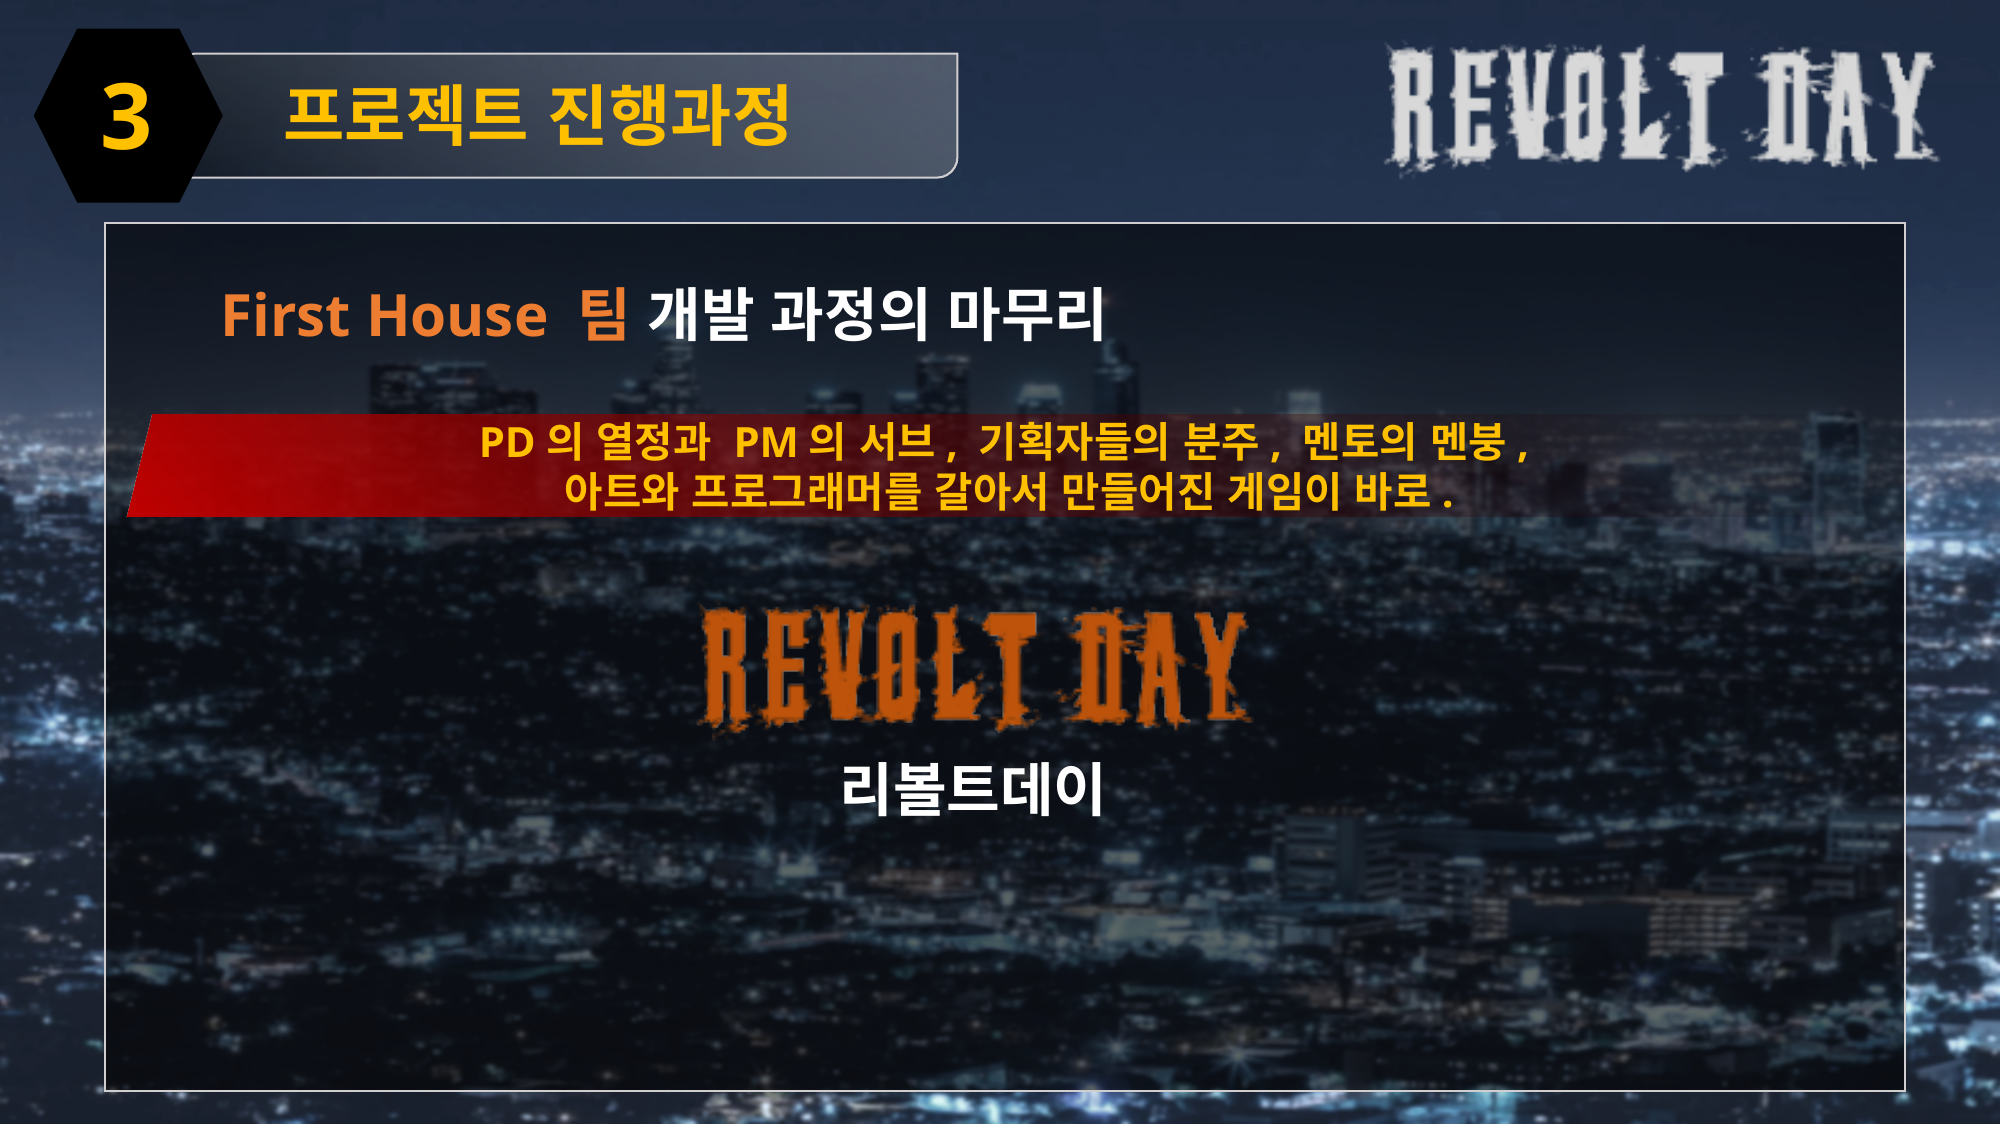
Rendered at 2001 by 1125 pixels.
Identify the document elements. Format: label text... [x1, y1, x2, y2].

text_box 리볼트데이 [824, 746, 1123, 831]
text_box First House 팀 개발 과정의 마무리 [205, 270, 1443, 356]
picture [0, 0, 2000, 1124]
text_box 3 [85, 51, 168, 176]
text_box PD의 열정과 PM의 서브, 기획자들의 분주, 멘토의 멘붕, 아트와 프로그래머를 갈아서 만들어진 게임이 바로. [125, 413, 1894, 518]
text_box 프로젝트 진행과정 [268, 66, 809, 161]
